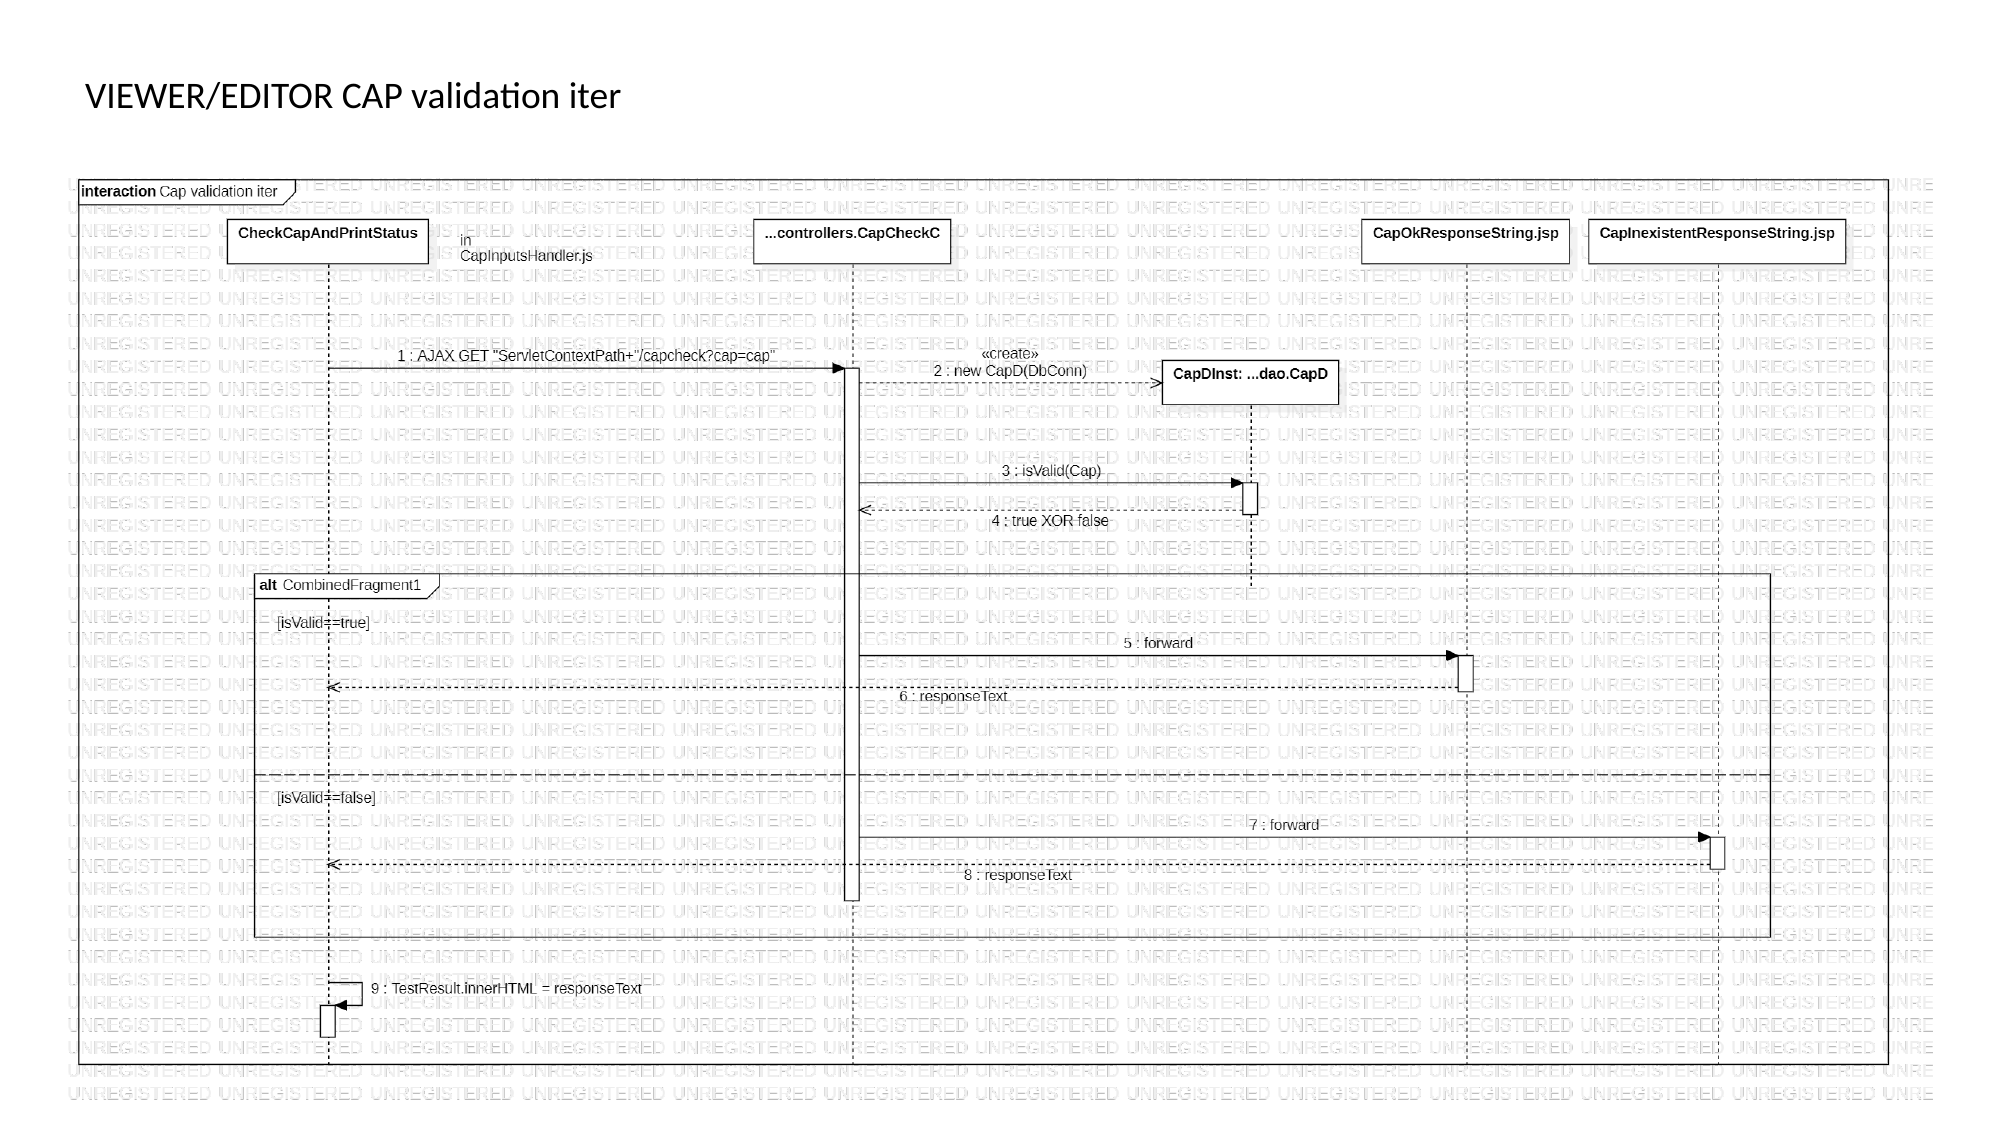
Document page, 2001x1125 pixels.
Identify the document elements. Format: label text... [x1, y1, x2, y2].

picture [67, 168, 1933, 1109]
text_box VIEWER/EDITOR CAP validation iter [70, 63, 637, 124]
